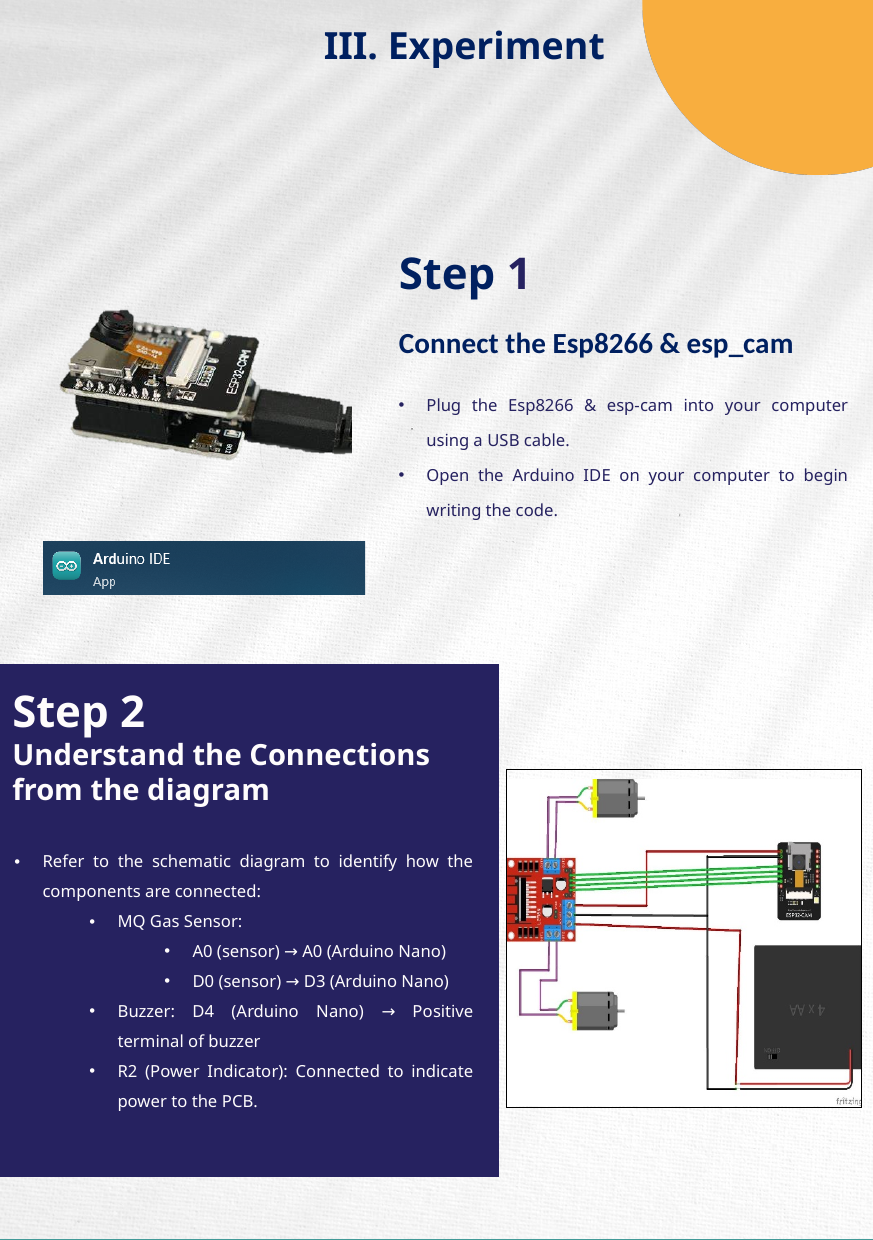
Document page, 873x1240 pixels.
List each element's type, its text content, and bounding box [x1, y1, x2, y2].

text_box [0, 0, 873, 1240]
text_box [0, 663, 500, 1178]
picture [506, 769, 862, 1108]
picture [13, 292, 352, 483]
text_box III. Experiment [323, 32, 624, 68]
text_box Step 1 Connect the Esp8266 & esp_cam [398, 237, 873, 421]
picture [42, 541, 366, 595]
text_box Plug the Esp8266 & esp-cam into your computer using a USB cable. Open the Arduino IDE on your computer to begin writing the code. [398, 379, 849, 520]
text_box [642, 0, 873, 175]
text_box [11, 657, 475, 1112]
